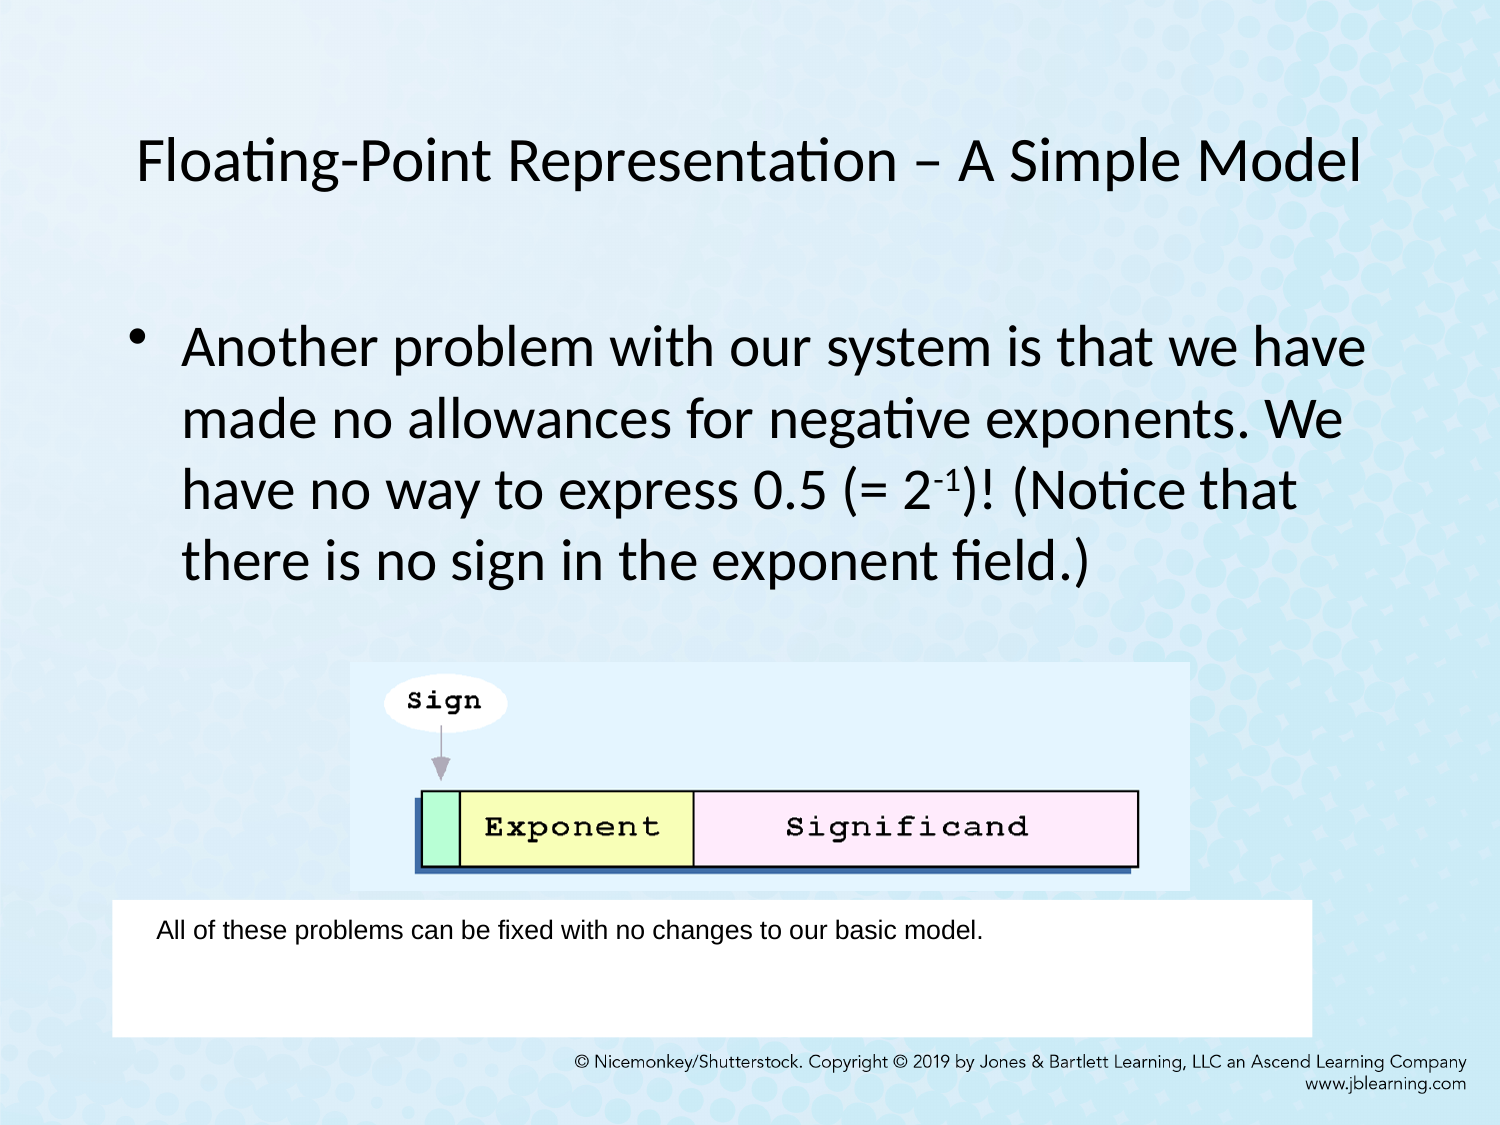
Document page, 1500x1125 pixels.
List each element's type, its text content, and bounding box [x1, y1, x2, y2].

list Another problem with our system is that we have made no allowances for negative exponents. We have no way to express 0.5 (= 2-1)! (Notice that there is no sign in the exponent field.) [112, 299, 1388, 625]
title Floating-Point Representation – A Simple Model [112, 75, 1388, 238]
picture [0, 0, 1500, 1125]
text_box All of these problems can be fixed with no changes to our basic model. [112, 899, 1313, 1038]
